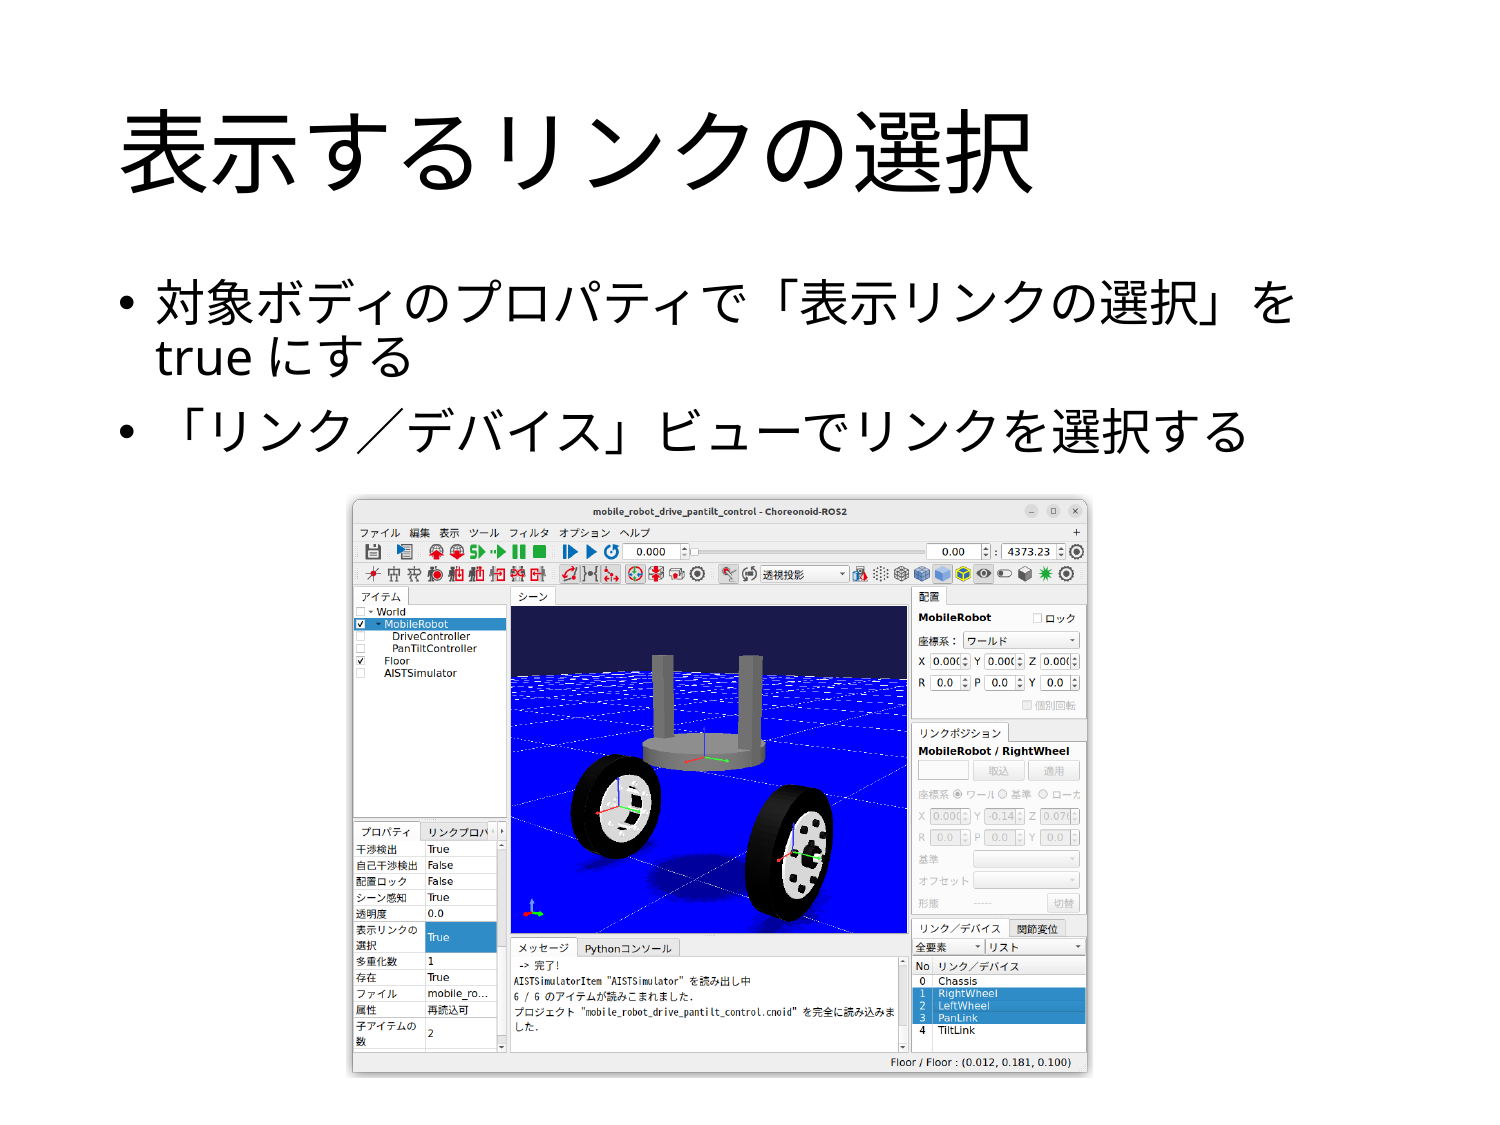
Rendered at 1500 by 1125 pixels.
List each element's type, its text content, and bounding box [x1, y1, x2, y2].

picture [346, 494, 1093, 1078]
title 表示するリンクの選択 [103, 47, 1397, 266]
list 対象ボディのプロパティで「表示リンクの選択」をtrueにする 「リンク／デバイス」ビューでリンクを選択する [103, 270, 1397, 498]
